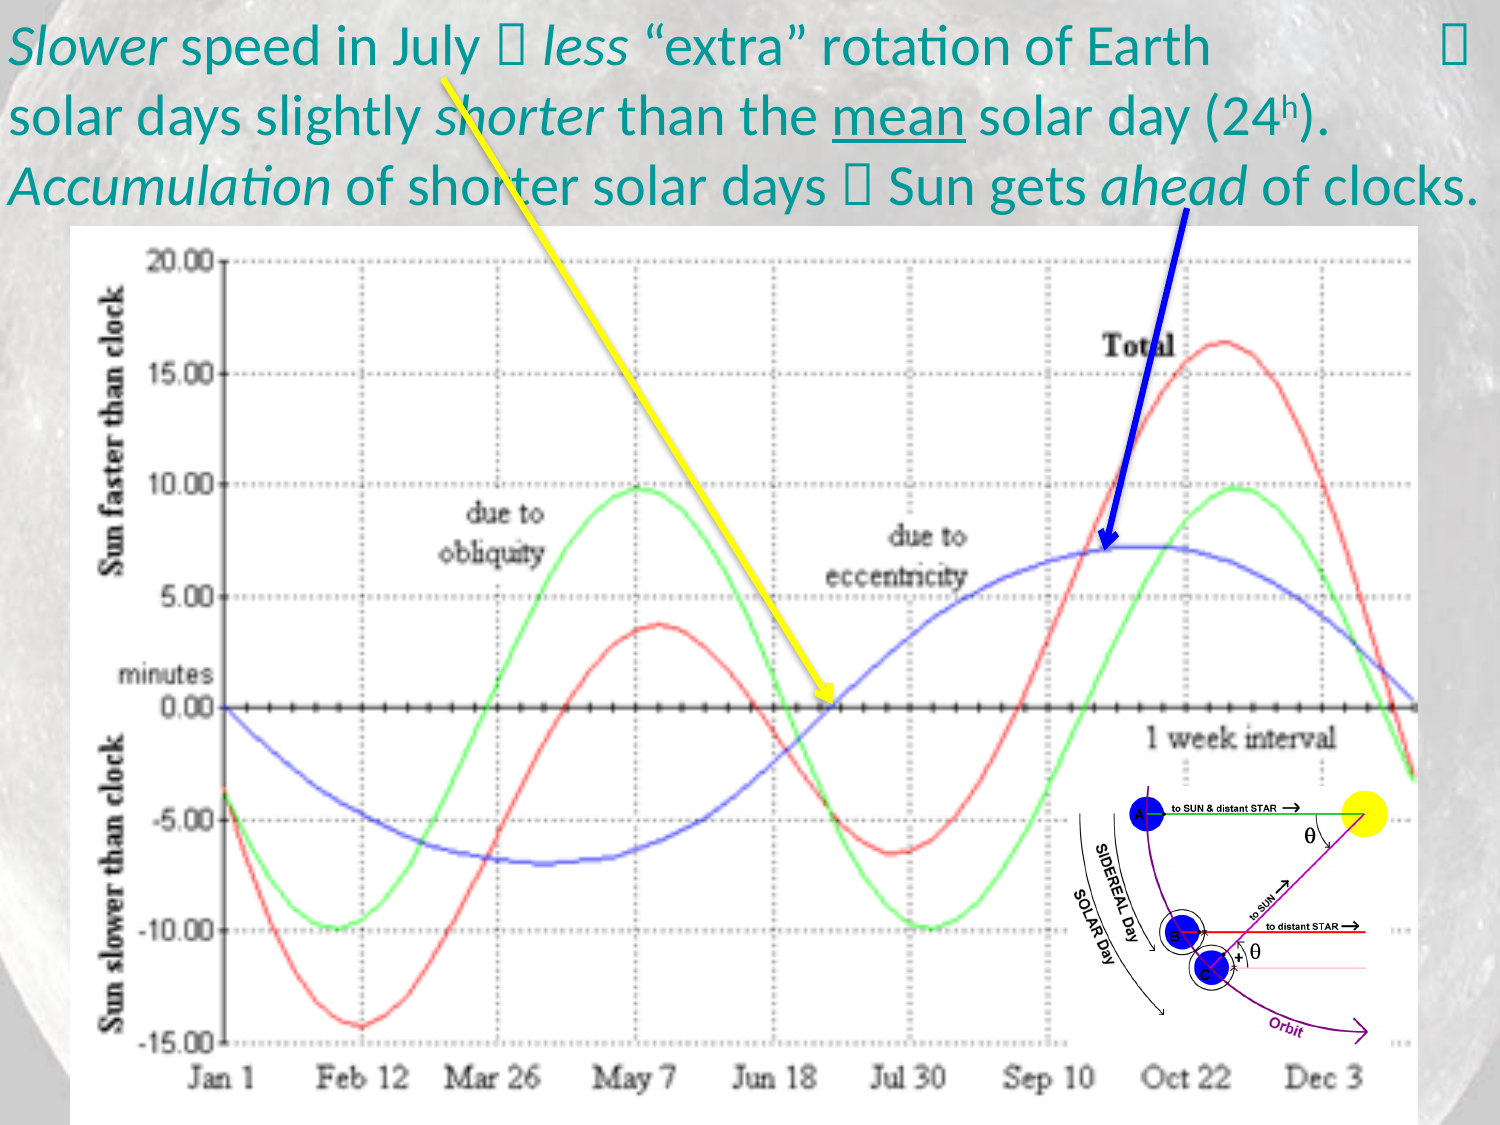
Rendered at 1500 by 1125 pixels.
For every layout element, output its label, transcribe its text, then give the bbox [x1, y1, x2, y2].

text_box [442, 77, 833, 705]
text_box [1104, 207, 1188, 551]
text_box Slower speed in July  less “extra” rotation of Earth  solar days slightly shorter than the mean solar day (24h). Accumulation of shorter solar days  Sun gets ahead of clocks. [0, 0, 1500, 738]
picture [0, 226, 1500, 1125]
